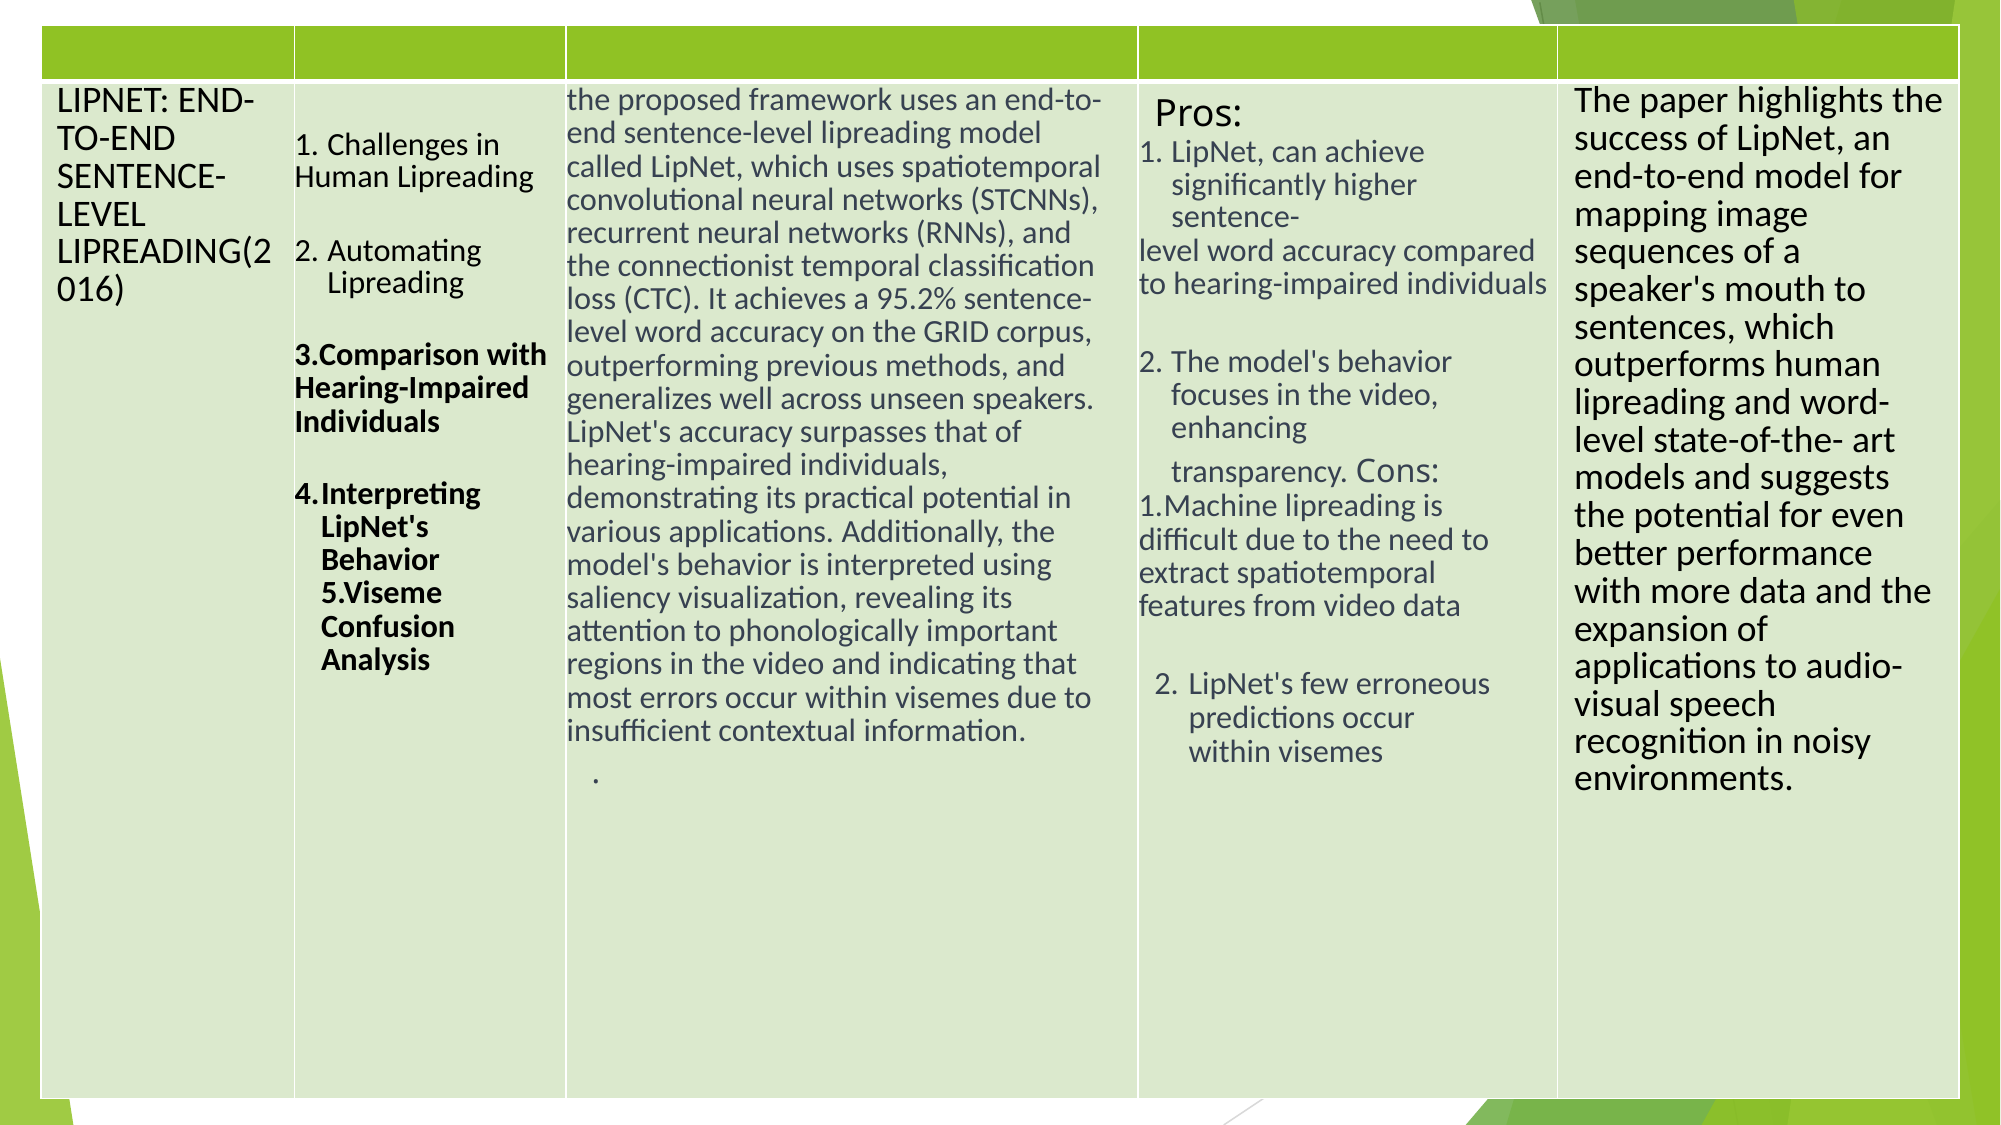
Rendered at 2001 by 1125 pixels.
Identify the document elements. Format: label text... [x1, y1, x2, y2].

table_header [42, 26, 294, 79]
table_header [1558, 26, 1958, 79]
table_cell The paper highlights the success of LipNet, an end-to-end model for mapping image sequences of a speaker's mouth to sentences, which outperforms human lipreading and word-level state-of-the- art models and suggests the potential for even better performance with more data and the expansion of applications to audio-visual speech recognition in noisy environments. [1558, 84, 1958, 1098]
table_header [1139, 26, 1557, 79]
table_cell Challenges in Human Lipreading Automating Lipreading Comparison with Hearing-Impaired Individuals Interpreting LipNet's Behavior 5.Viseme Confusion Analysis [295, 84, 565, 1098]
table_cell LIPNET: END- TO-END SENTENCE- LEVEL LIPREADING(2 016) [42, 84, 294, 1098]
table_header [567, 26, 1137, 79]
table_cell Pros: LipNet, can achieve significantly higher sentence- level word accuracy compared to hearing-impaired individuals The model's behavior focuses in the video, enhancing transparency. Cons: Machine lipreading is difficult due to the need to extract spatiotemporal features from video data LipNet's few erroneous predictions occur within visemes [1139, 84, 1557, 1098]
table_header [295, 26, 565, 79]
table_cell the proposed framework uses an end-to- end sentence-level lipreading model called LipNet, which uses spatiotemporal convolutional neural networks (STCNNs), recurrent neural networks (RNNs), and the connectionist temporal classification loss (CTC). It achieves a 95.2% sentence- level word accuracy on the GRID corpus, outperforming previous methods, and generalizes well across unseen speakers. LipNet's accuracy surpasses that of hearing-impaired individuals, demonstrating its practical potential in various applications. Additionally, the model's behavior is interpreted using saliency visualization, revealing its attention to phonologically important regions in the video and indicating that most errors occur within visemes due to insufficient contextual information. . [567, 84, 1137, 1098]
